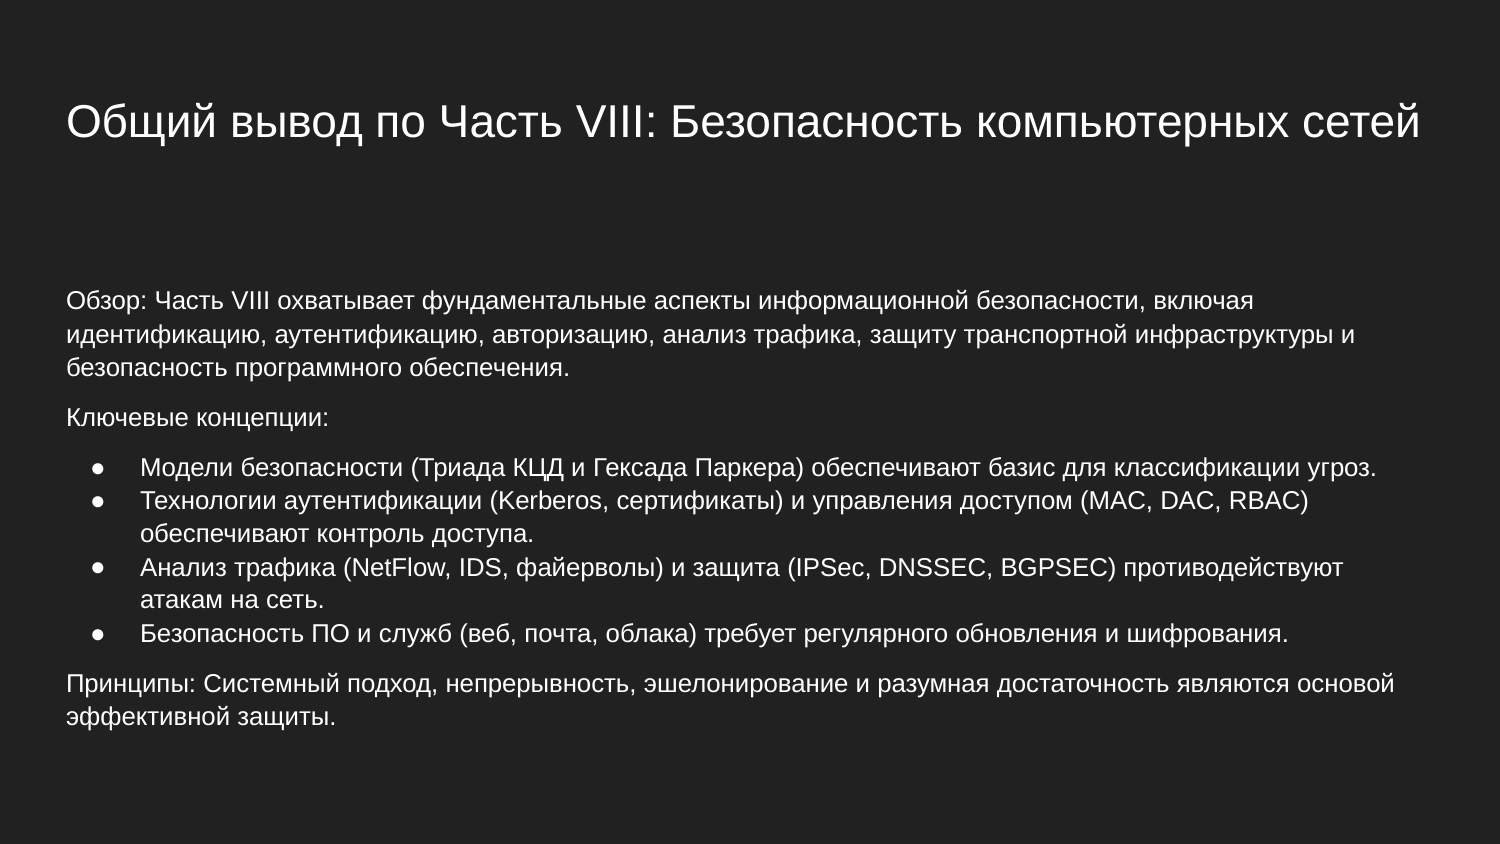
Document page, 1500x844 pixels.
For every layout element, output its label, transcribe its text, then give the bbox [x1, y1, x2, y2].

title Общий вывод по Часть VIII: Безопасность компьютерных сетей [51, 72, 1449, 167]
list Обзор: Часть VIII охватывает фундаментальные аспекты информационной безопасности, включая идентификацию, аутентификацию, авторизацию, анализ трафика, защиту транспортной инфраструктуры и безопасность программного обеспечения. Ключевые концепции: Модели безопасности (Триада КЦД и Гексада Паркера) обеспечивают базис для классификации угроз. Технологии аутентификации (Kerberos, сертификаты) и управления доступом (MAC, DAC, RBAC) обеспечивают контроль доступа. Анализ трафика (NetFlow, IDS, файерволы) и защита (IPSec, DNSSEC, BGPSEC) противодействуют атакам на сеть. Безопасность ПО и служб (веб, почта, облака) требует регулярного обновления и шифрования. Принципы: Системный подход, непрерывность, эшелонирование и разумная достаточность являются основой эффективной защиты. [51, 267, 1449, 750]
